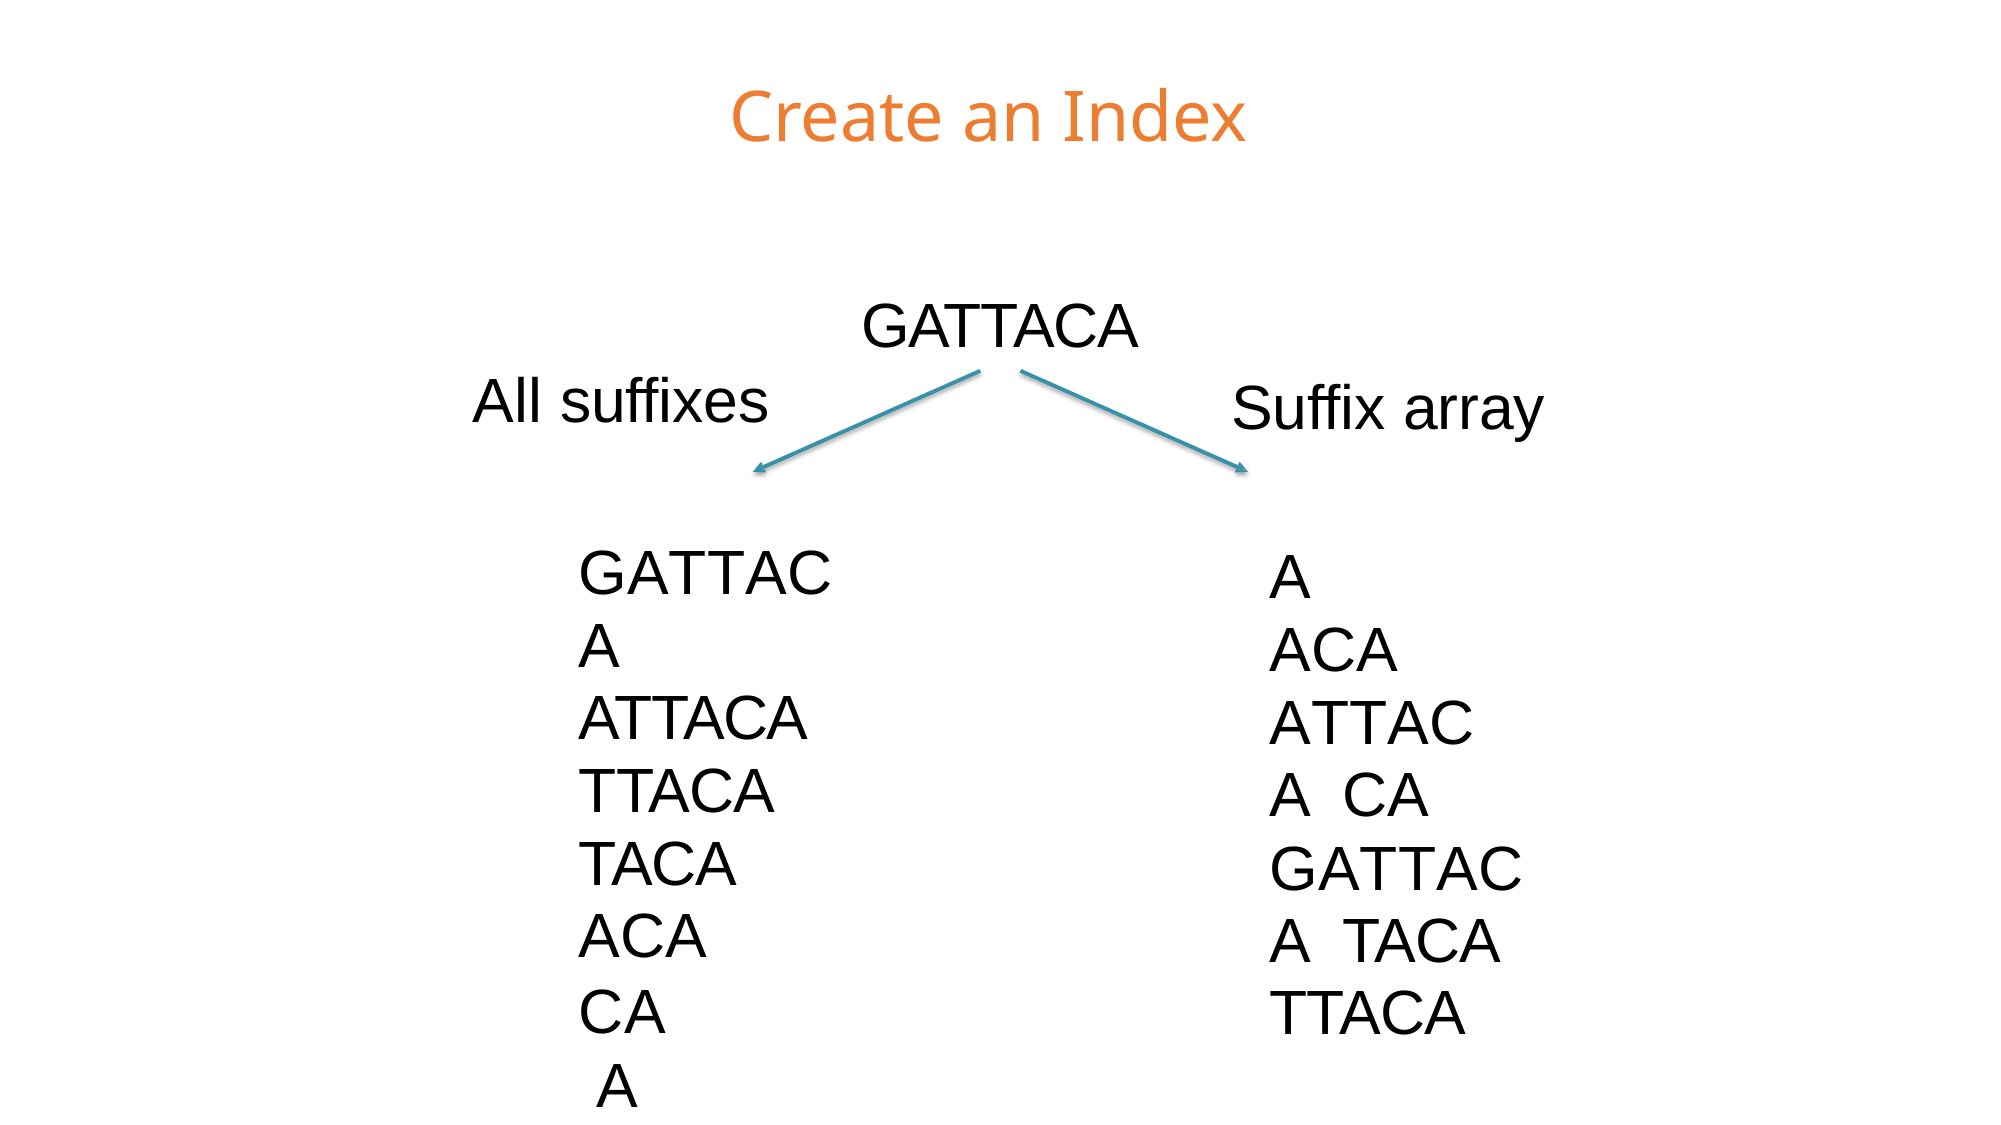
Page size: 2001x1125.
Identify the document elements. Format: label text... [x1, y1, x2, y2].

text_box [1013, 365, 1268, 494]
text_box GATTACA [859, 283, 1150, 361]
text_box A ACA ATTACA CA GATTACA TACA TTACA [1267, 532, 1559, 1047]
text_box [733, 365, 988, 494]
text_box All suffixes [471, 358, 774, 436]
text_box GATTACA ATTACA TTACA TACA ACA CA A [576, 532, 868, 1120]
title Create an Index [633, 18, 1343, 208]
text_box Suffix array [1268, 365, 1549, 443]
